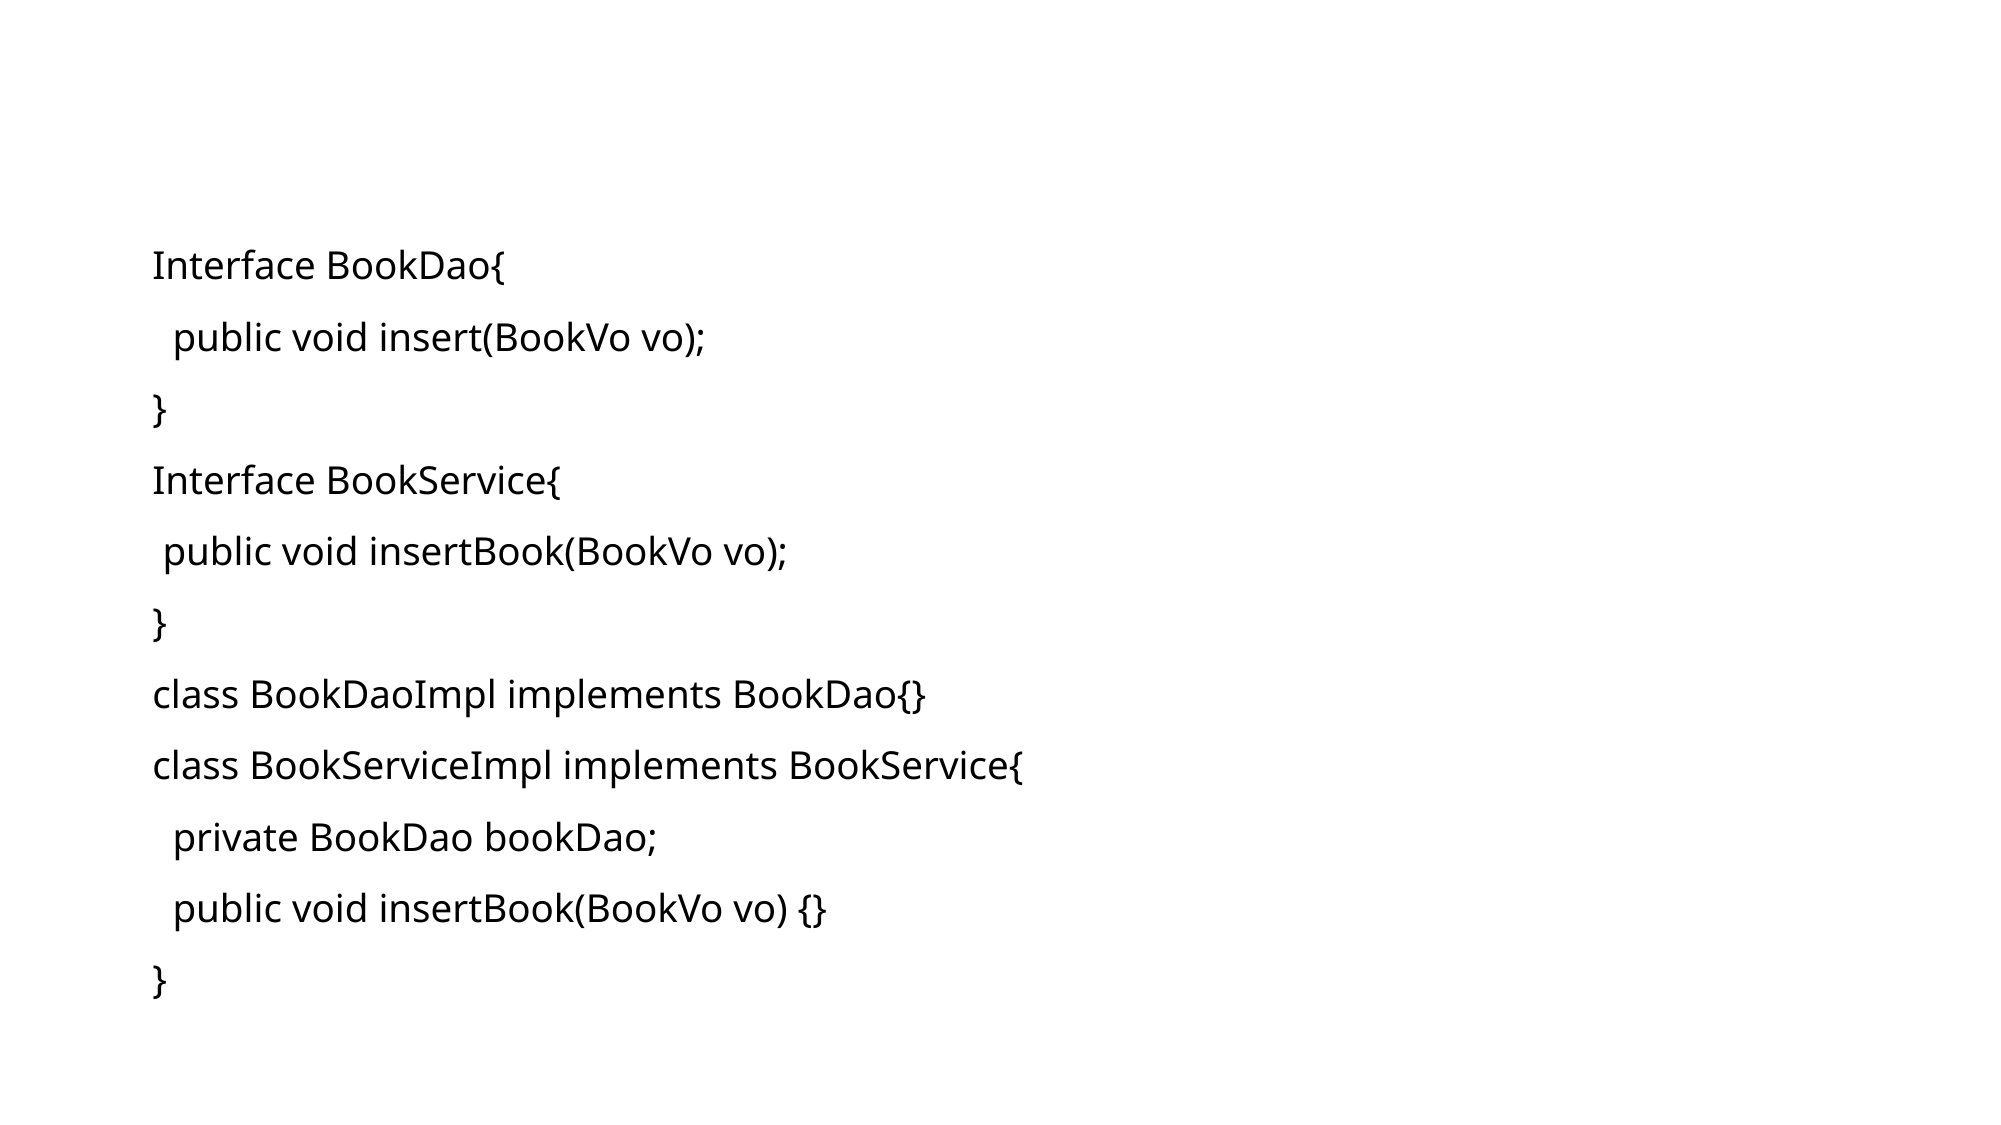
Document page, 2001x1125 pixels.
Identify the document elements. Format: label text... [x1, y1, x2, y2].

list Interface BookDao{ public void insert(BookVo vo); } Interface BookService{ public void insertBook(BookVo vo); } class BookDaoImpl implements BookDao{} class BookServiceImpl implements BookService{ private BookDao bookDao; public void insertBook(BookVo vo) {} } [137, 162, 1863, 1014]
